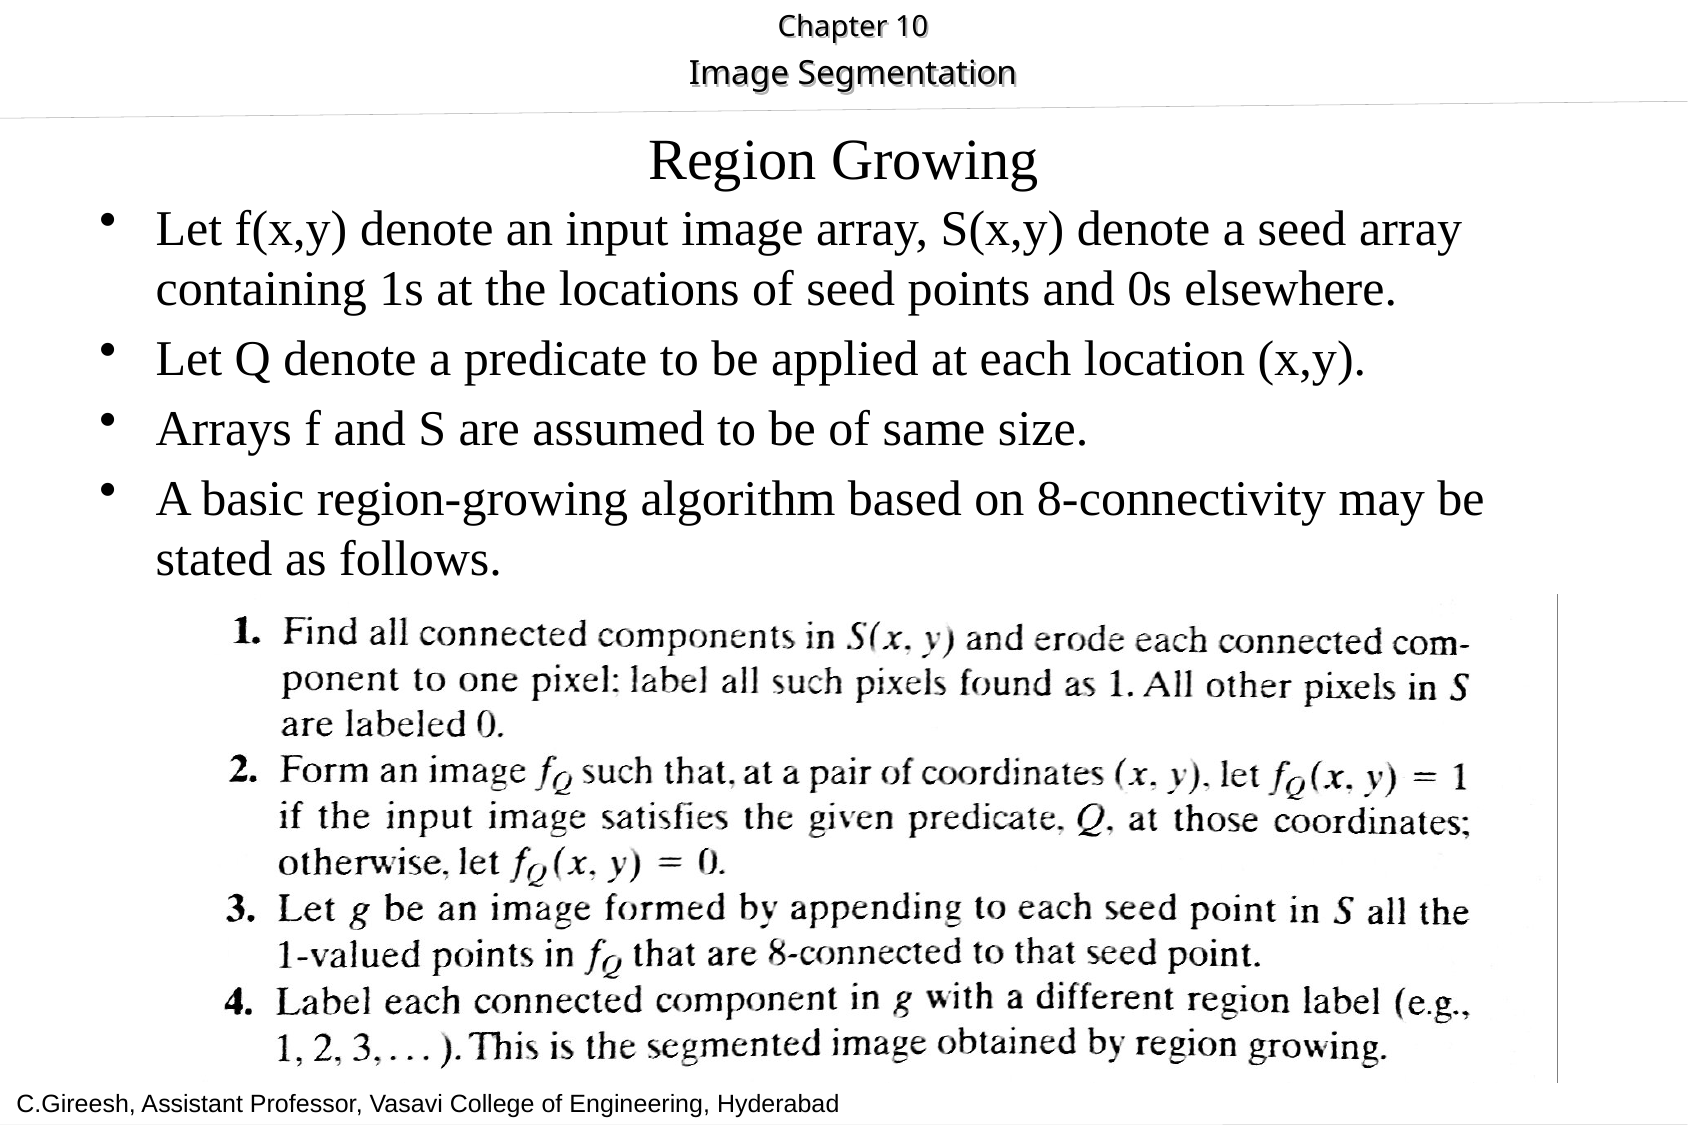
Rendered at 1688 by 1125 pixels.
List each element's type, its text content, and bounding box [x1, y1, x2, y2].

title Region Growing [84, 114, 1604, 188]
picture [201, 594, 1558, 1083]
list Let f(x,y) denote an input image array, S(x,y) denote a seed array containing 1s at the locations of seed points and 0s elsewhere. Let Q denote a predicate to be applied at each location (x,y). Arrays f and S are assumed to be of same size. A basic region-growing algorithm based on 8-connectivity may be stated as follows. [84, 188, 1604, 1077]
